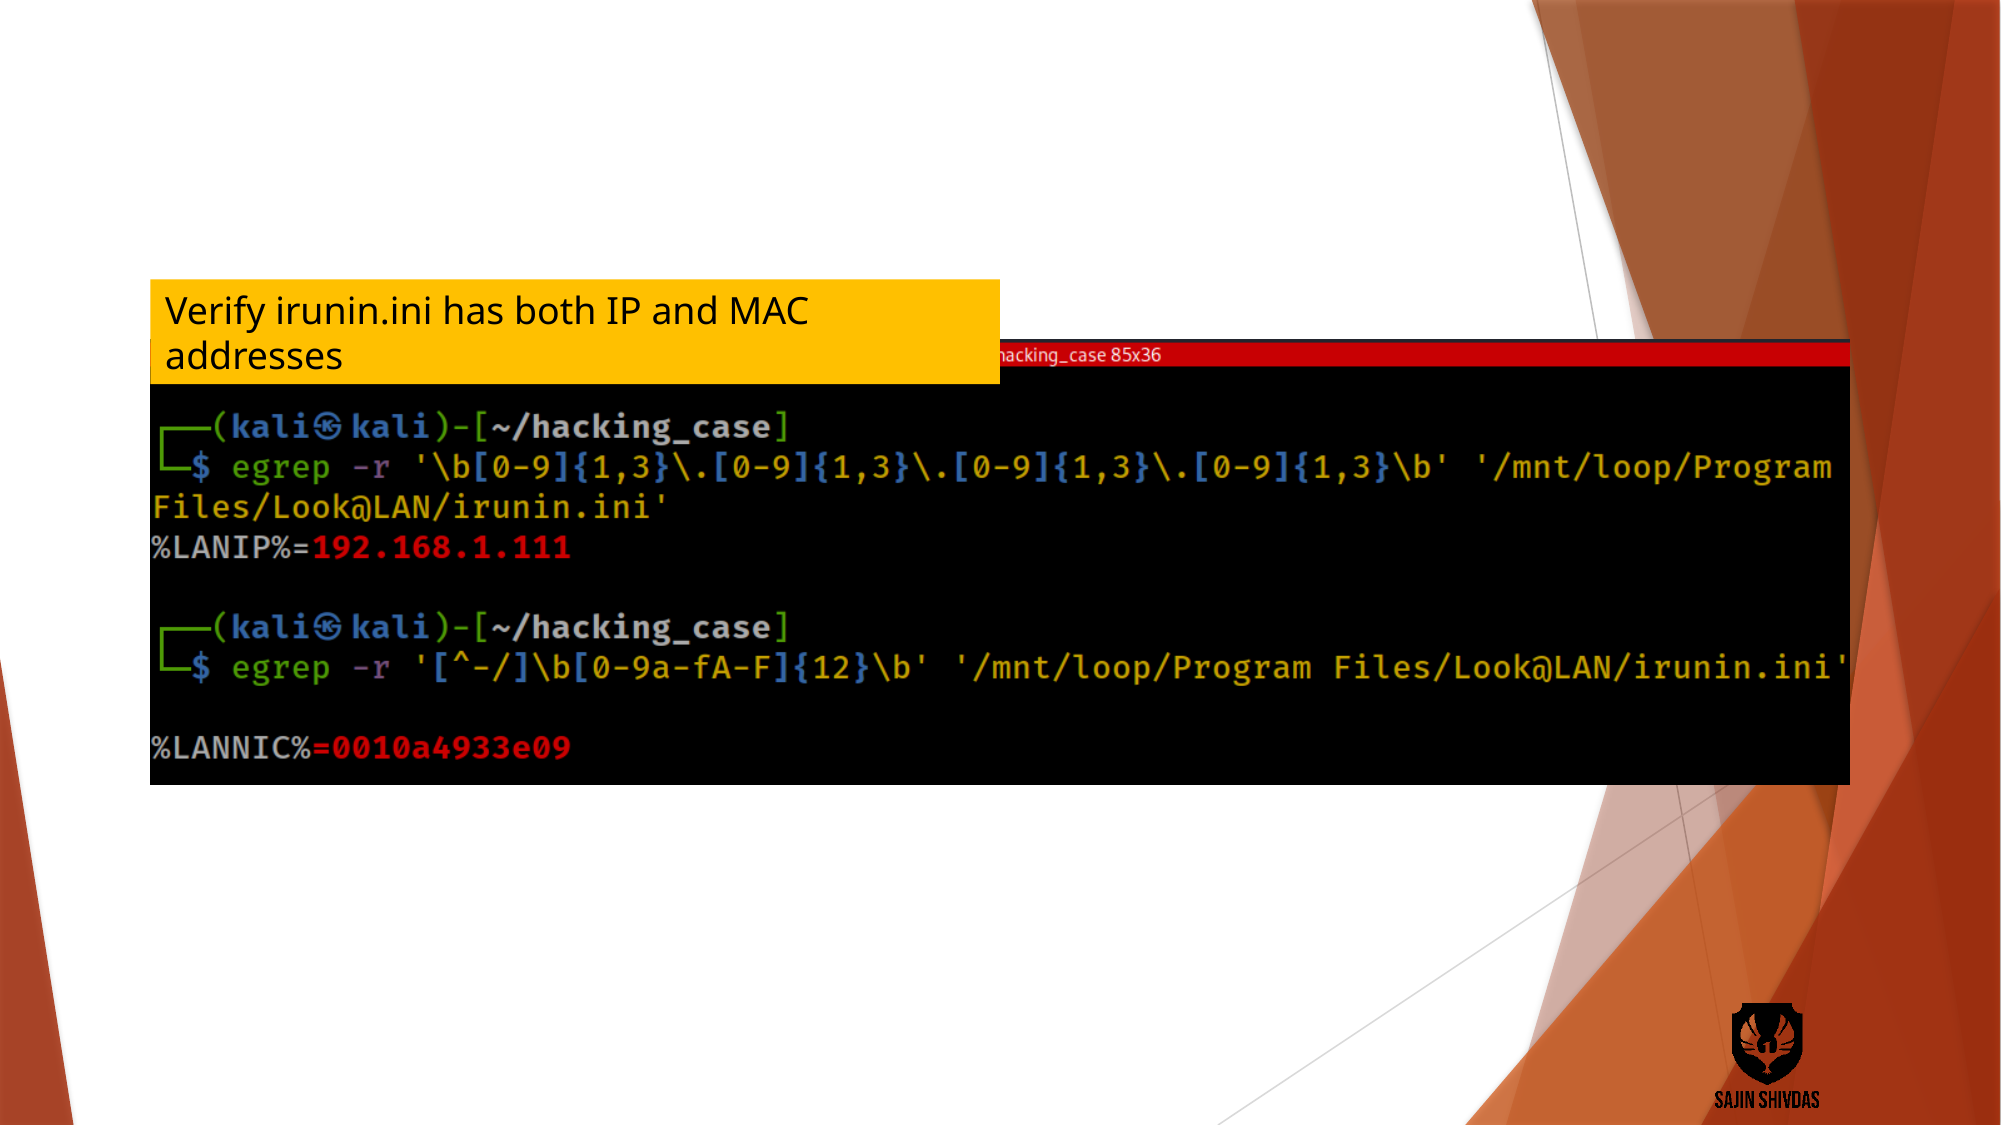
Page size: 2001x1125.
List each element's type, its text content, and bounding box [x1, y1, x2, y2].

text_box Verify irunin.ini has both IP and MAC addresses [150, 279, 1000, 338]
picture [1703, 992, 1834, 1122]
picture [149, 339, 1850, 786]
